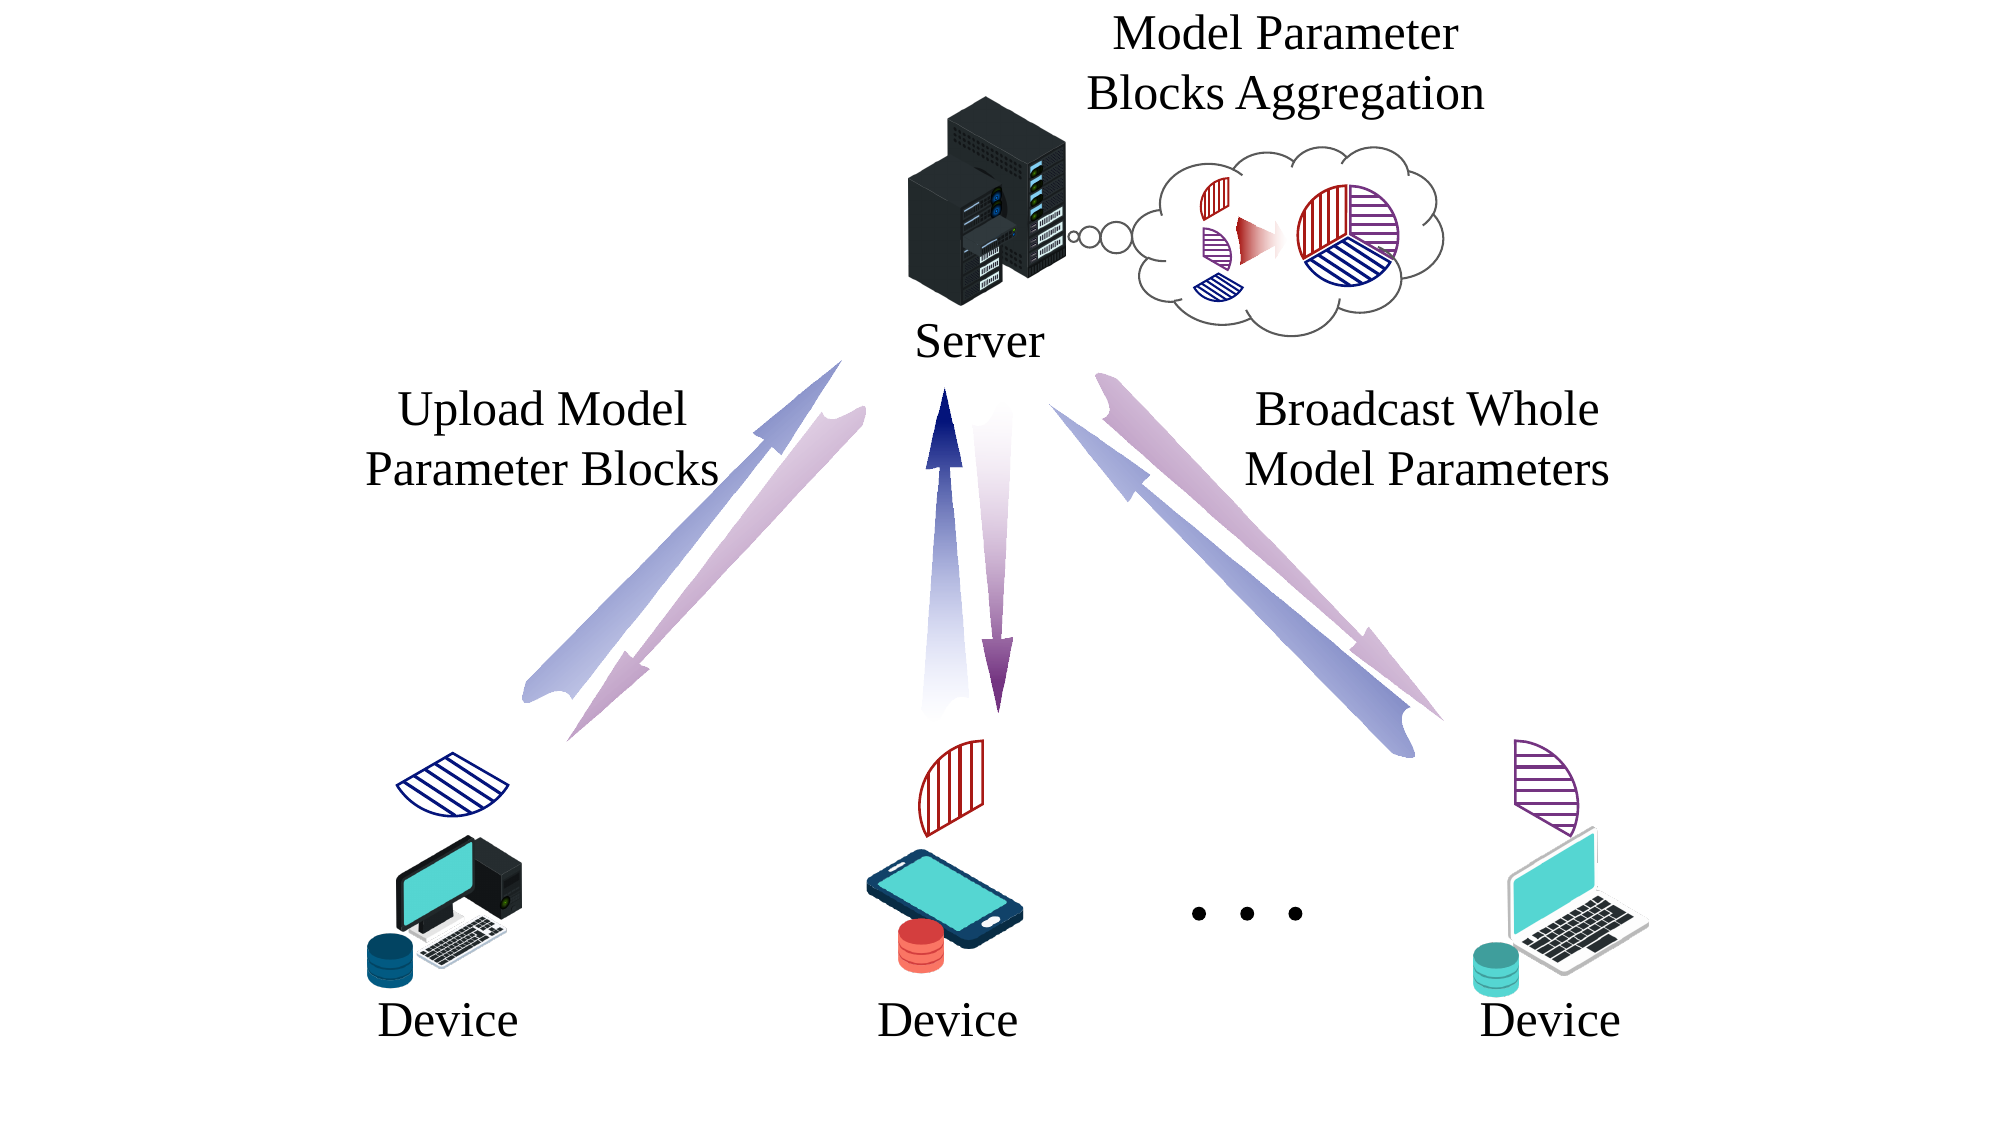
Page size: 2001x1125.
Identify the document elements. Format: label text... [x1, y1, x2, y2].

picture [908, 96, 1066, 306]
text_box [1194, 178, 1237, 220]
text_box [1286, 180, 1399, 289]
text_box Broadcast Whole Model Parameters [1176, 367, 1678, 503]
text_box Server [899, 299, 1155, 375]
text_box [1201, 225, 1231, 274]
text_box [1473, 826, 1649, 998]
text_box Device [820, 979, 1076, 1055]
text_box [565, 404, 867, 742]
text_box [1093, 371, 1444, 721]
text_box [865, 849, 1024, 974]
text_box Device [324, 979, 572, 1055]
text_box [521, 503, 728, 704]
text_box [971, 400, 1014, 714]
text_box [1511, 733, 1579, 844]
text_box Upload Model Parameter Blocks [322, 367, 764, 503]
text_box [920, 387, 970, 723]
text_box Device [1422, 979, 1678, 1055]
text_box [1067, 146, 1445, 338]
text_box [764, 358, 842, 457]
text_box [904, 741, 1001, 836]
text_box [1048, 403, 1416, 759]
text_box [1193, 907, 1302, 920]
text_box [1196, 275, 1241, 303]
text_box Model Parameter Blocks Aggregation [1048, 0, 1523, 127]
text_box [403, 756, 503, 821]
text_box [367, 835, 522, 989]
